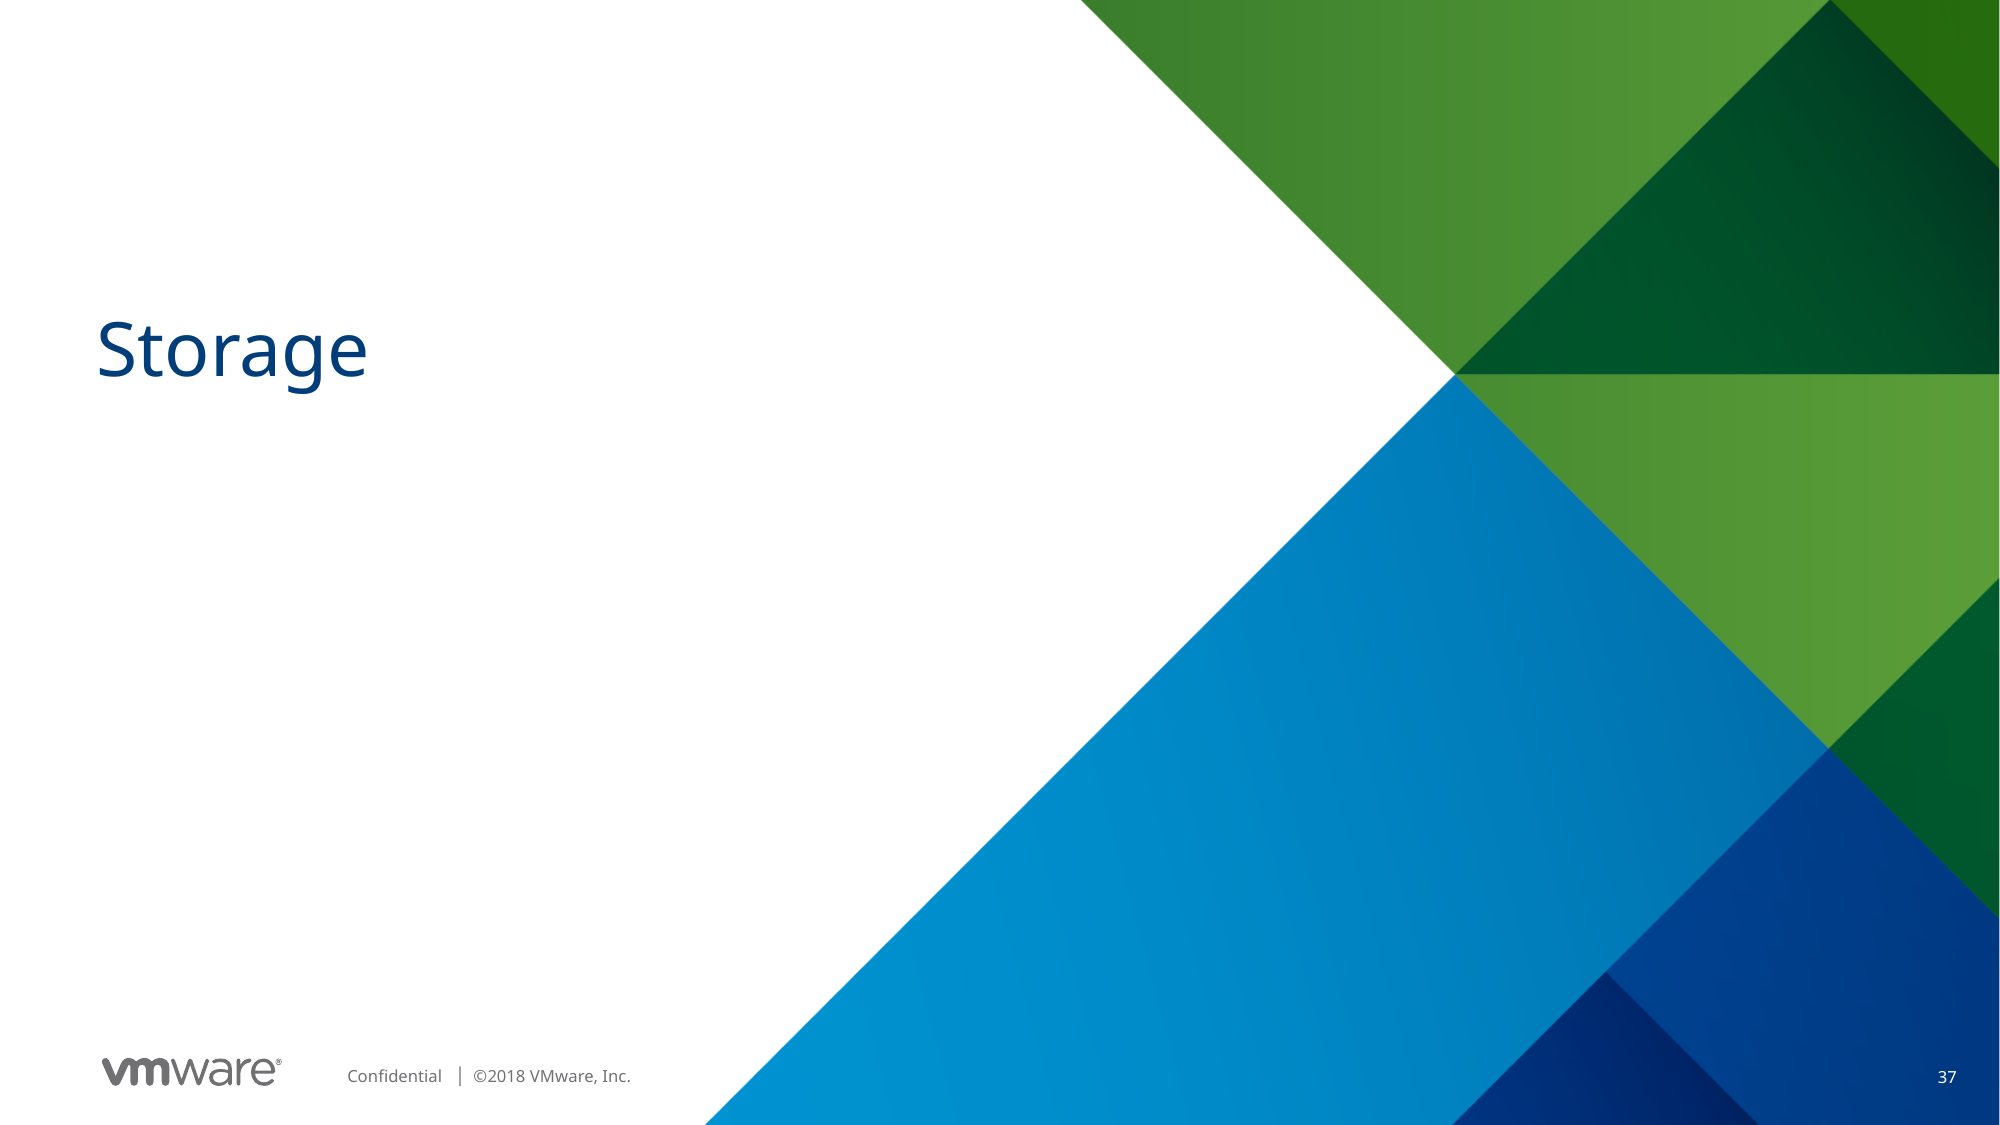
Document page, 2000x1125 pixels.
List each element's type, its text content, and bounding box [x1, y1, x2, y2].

picture [695, 0, 2000, 1125]
title Storage [96, 191, 1151, 394]
